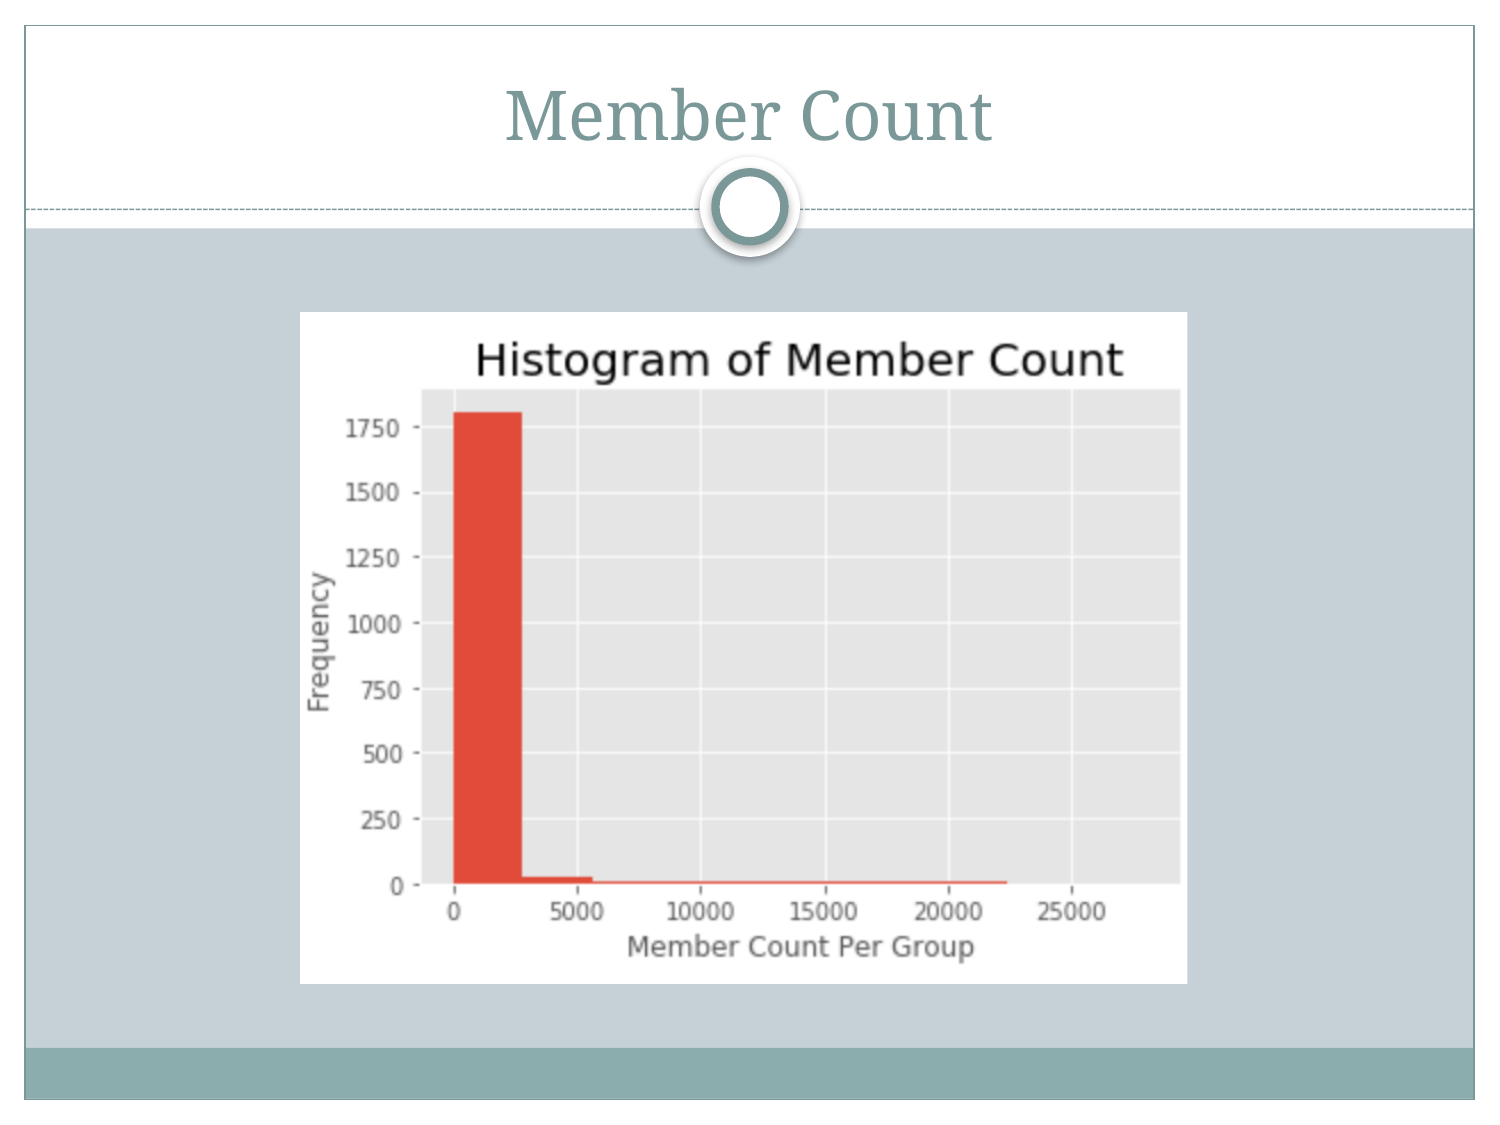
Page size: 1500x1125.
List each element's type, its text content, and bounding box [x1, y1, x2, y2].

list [299, 312, 1188, 985]
title Member Count [49, 37, 1450, 162]
